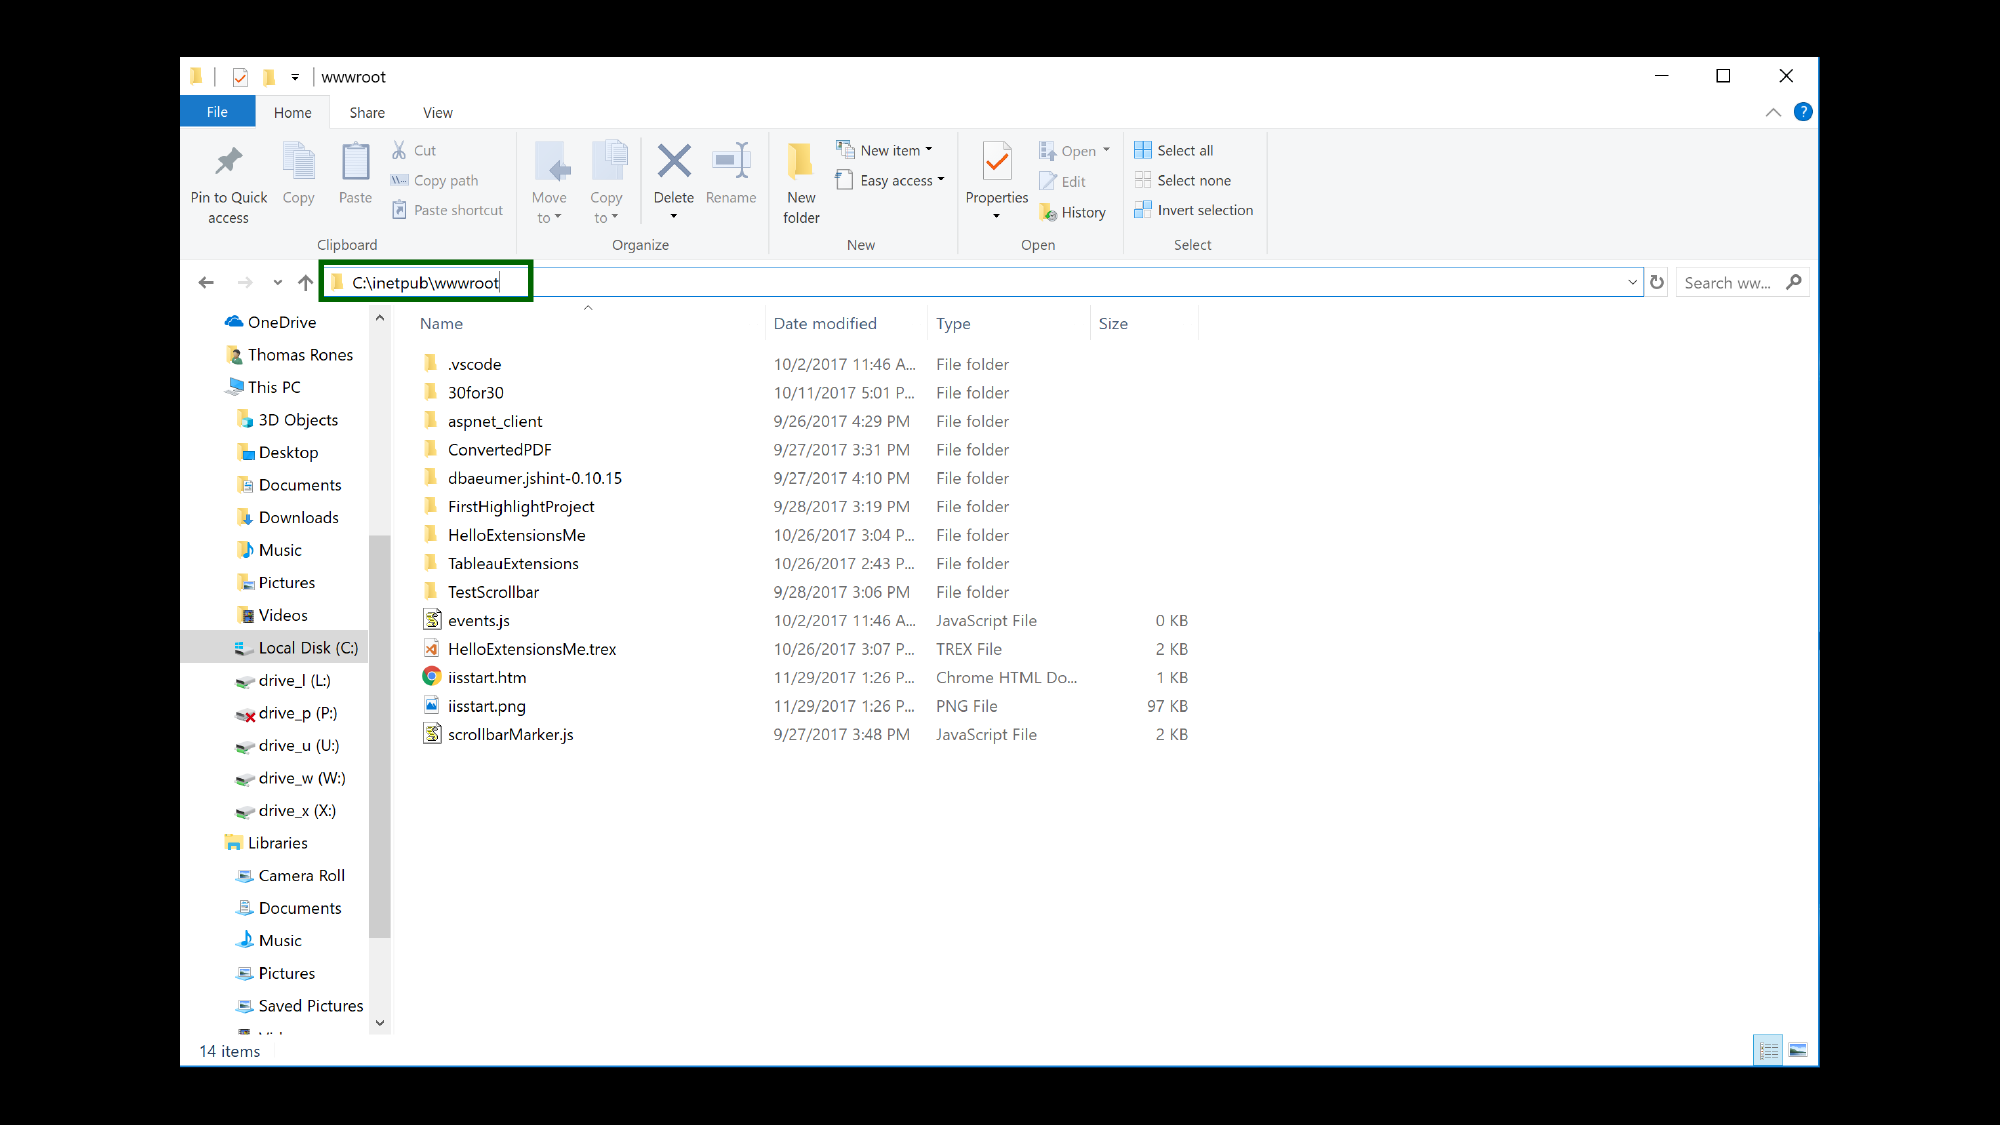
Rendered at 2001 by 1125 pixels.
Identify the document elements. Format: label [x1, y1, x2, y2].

picture [180, 57, 1820, 1068]
